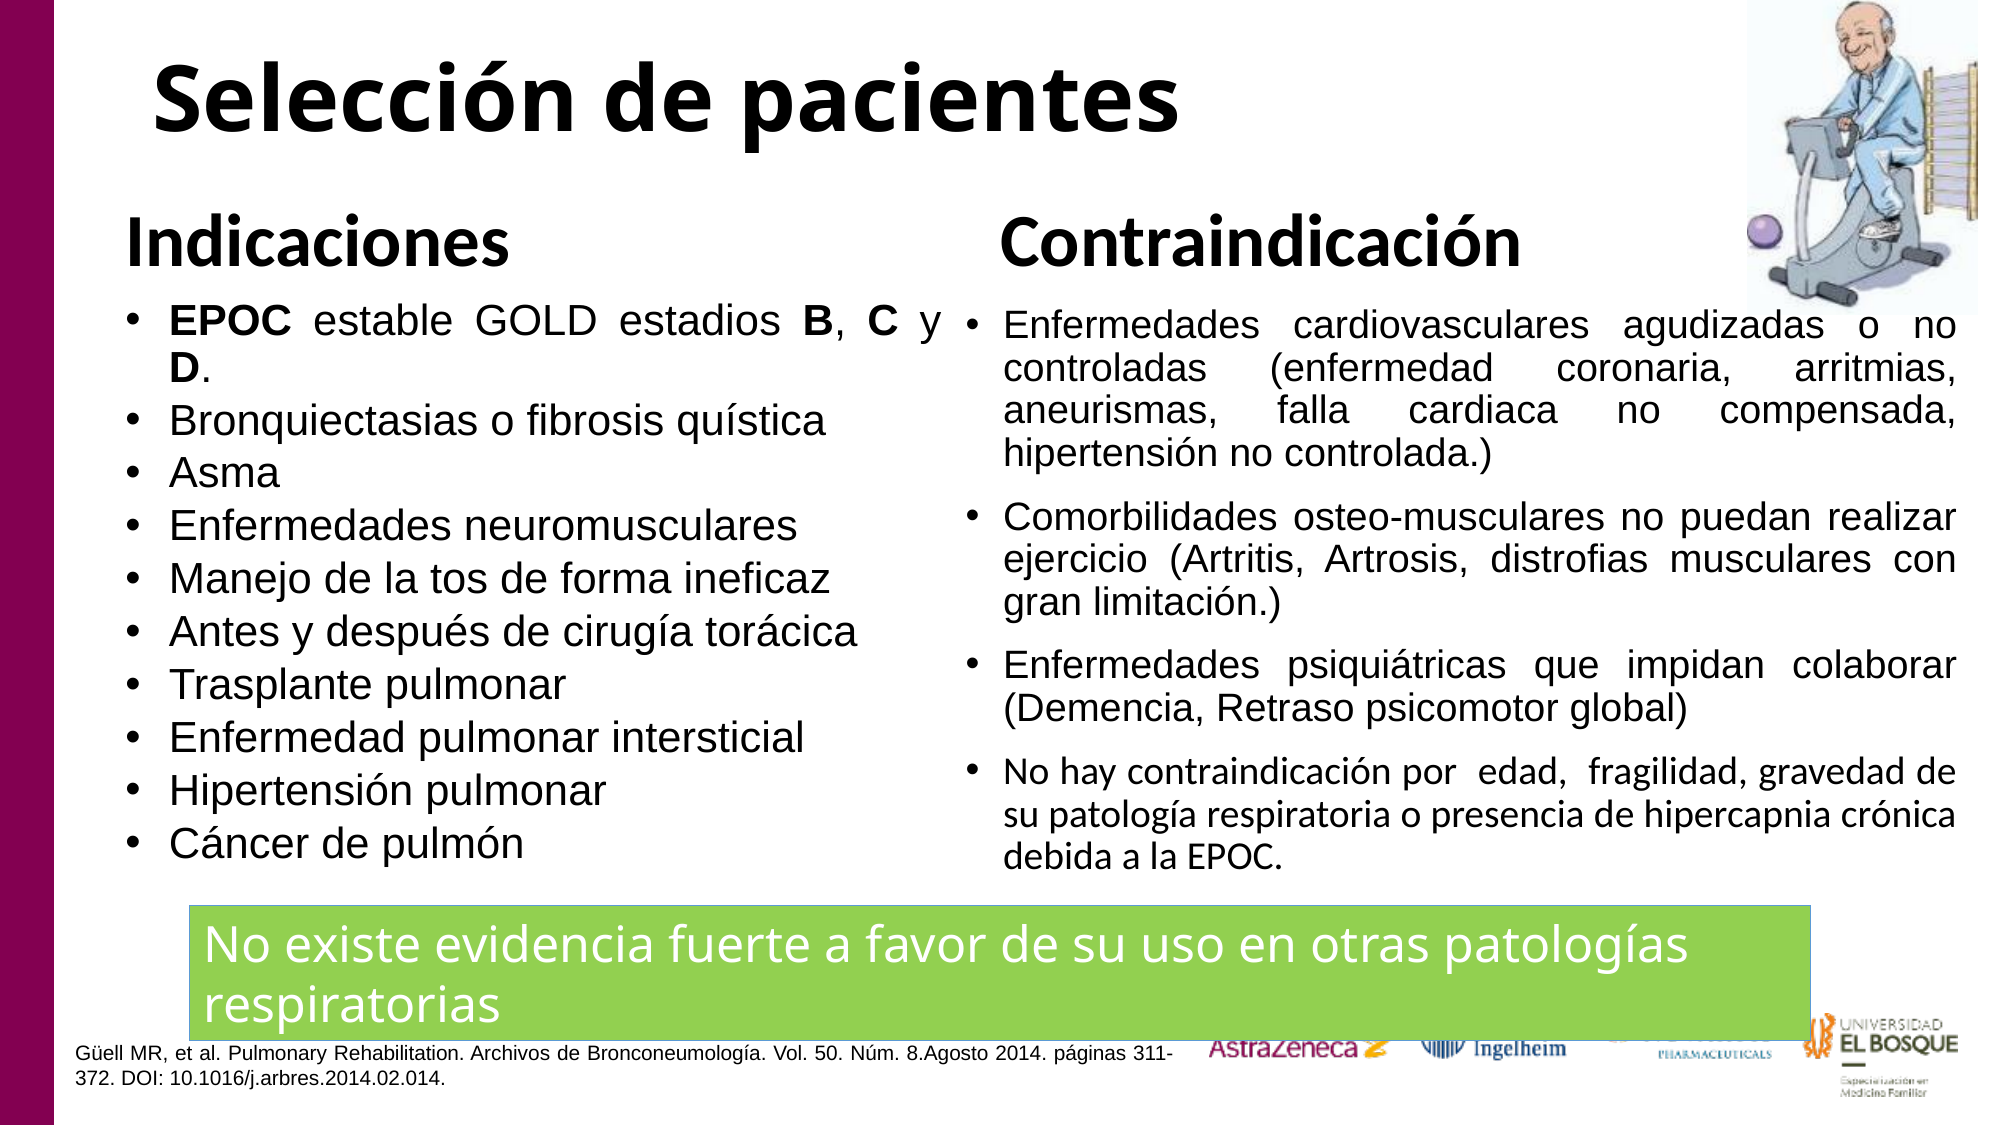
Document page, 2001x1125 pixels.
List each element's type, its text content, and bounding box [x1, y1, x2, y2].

text_box No existe evidencia fuerte a favor de su uso en otras patologías respiratorias [189, 905, 1811, 1041]
text_box Güell MR, et al. Pulmonary Rehabilitation. Archivos de Bronconeumología. Vol. 50. Núm. 8.Agosto 2014. páginas 311-372. DOI: 10.1016/j.arbres.2014.02.014. [60, 1032, 1189, 1097]
picture [1209, 1013, 1958, 1097]
picture [1747, 0, 1978, 315]
list EPOC estable GOLD estadios B, C y D. Bronquiectasias o fibrosis quística Asma Enfermedades neuromusculares Manejo de la tos de forma ineficaz Antes y después de cirugía torácica Trasplante pulmonar Enfermedad pulmonar intersticial Hipertensión pulmonar Cáncer de pulmón [110, 290, 957, 895]
title Selección de pacientes [137, 0, 1747, 211]
text_box Enfermedades cardiovasculares agudizadas o no controladas (enfermedad coronaria, arritmias, aneurismas, falla cardiaca no compensada, hipertensión no controlada.) Comorbilidades osteo-musculares no puedan realizar ejercicio (Artritis, Artrosis, distrofias musculares con gran limitación.) Enfermedades psiquiátricas que impidan colaborar (Demencia, Retraso psicomotor global) No hay contraindicación por edad, fragilidad, gravedad de su patología respiratoria o presencia de hipercapnia crónica debida a la EPOC. [950, 297, 1973, 902]
list Contraindicación [985, 155, 1747, 291]
list Indicaciones [110, 155, 957, 290]
